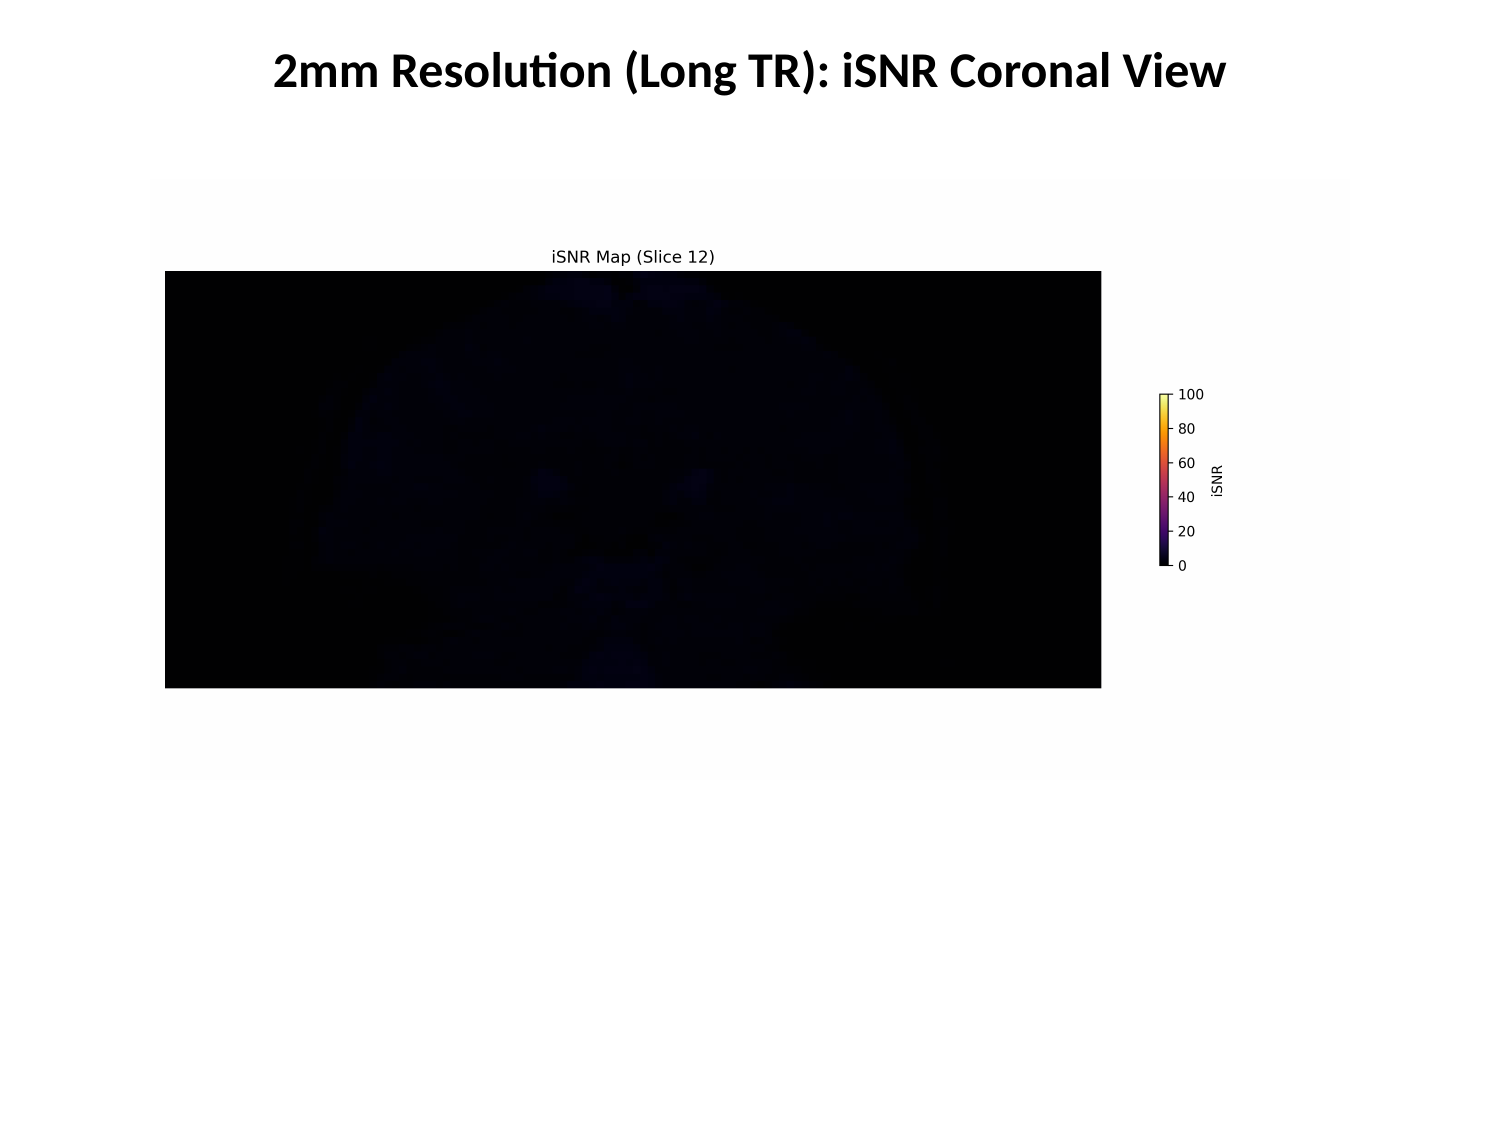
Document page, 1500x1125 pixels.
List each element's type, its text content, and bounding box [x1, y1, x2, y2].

text_box 2mm Resolution (Long TR): iSNR Coronal View [257, 29, 1242, 105]
picture [149, 179, 1351, 781]
